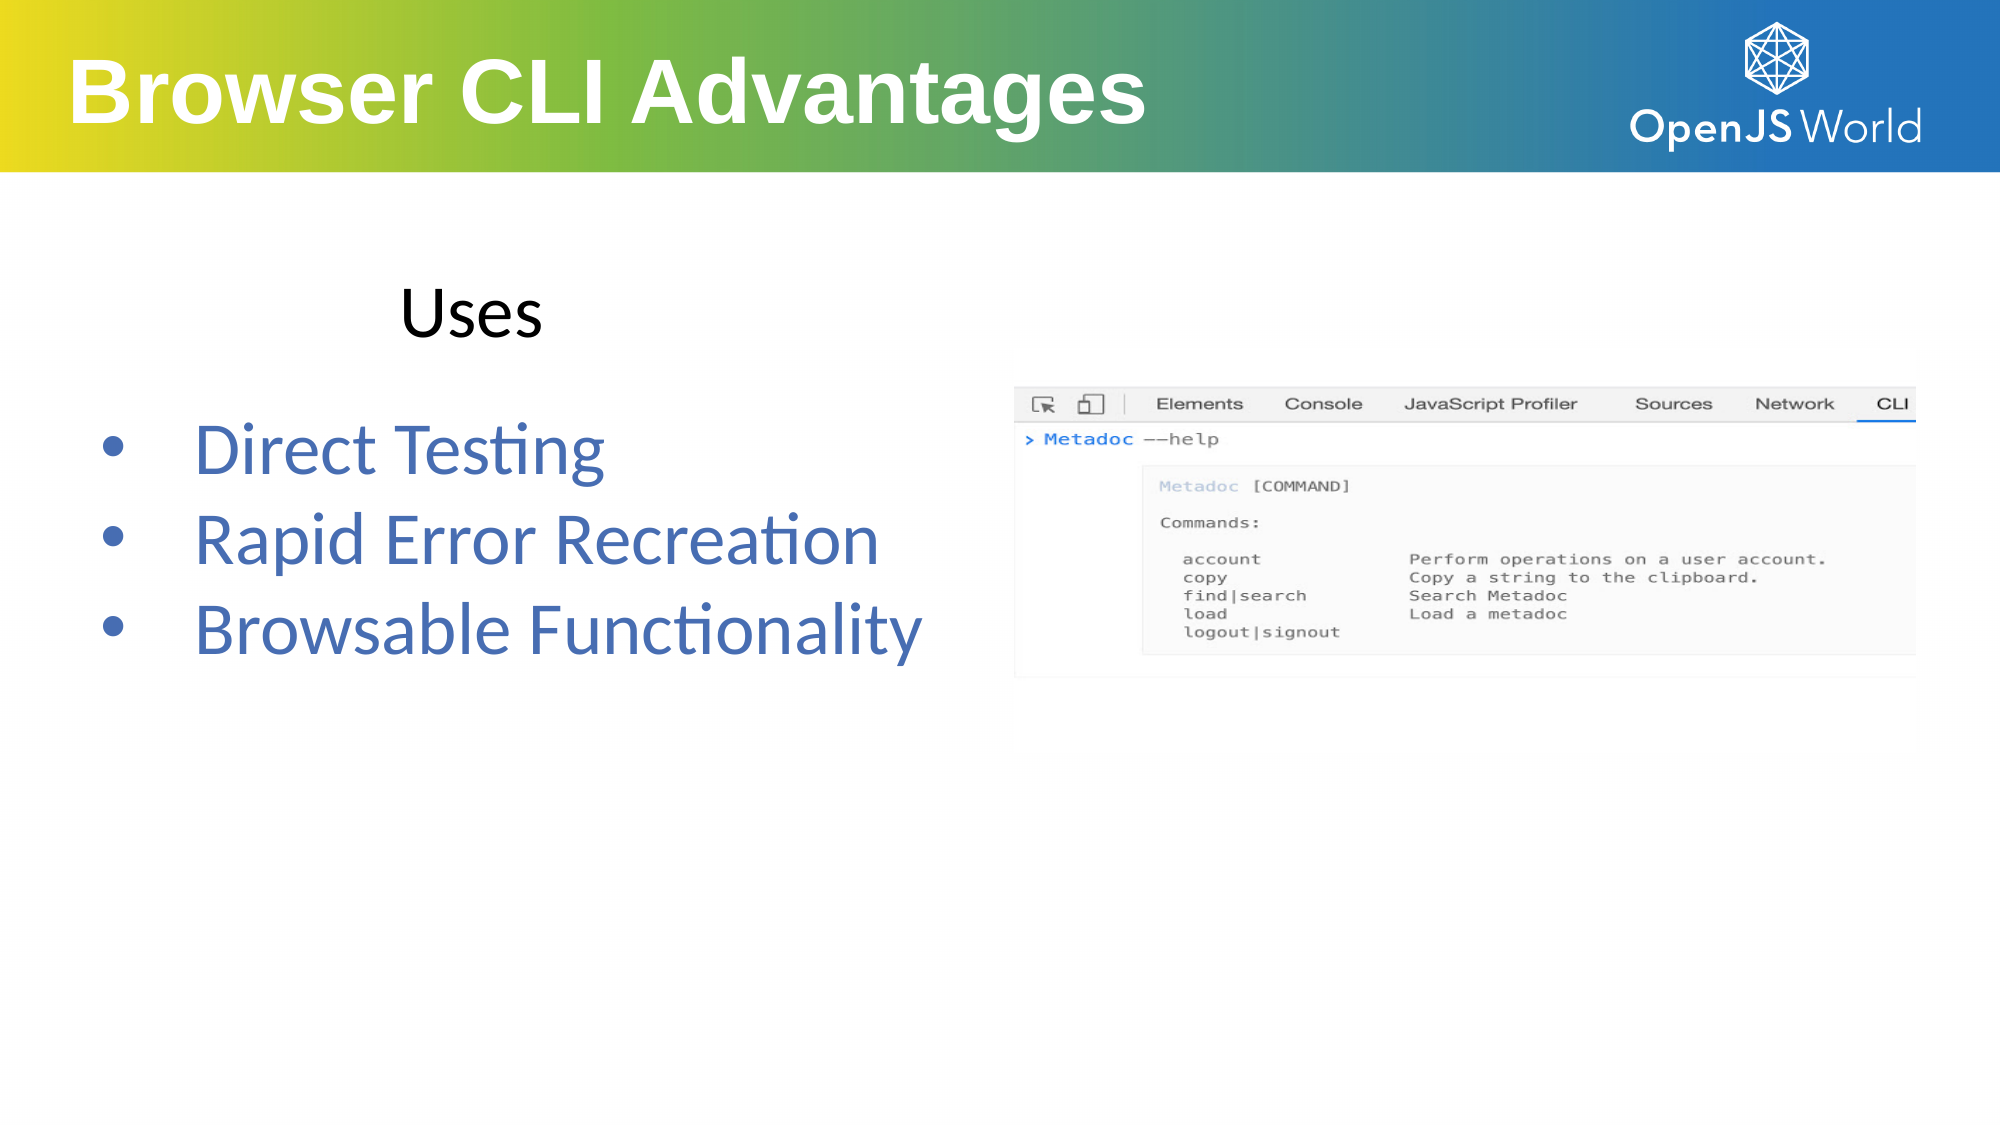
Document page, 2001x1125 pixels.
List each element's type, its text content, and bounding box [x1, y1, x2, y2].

picture [0, 0, 2000, 1125]
text_box Uses [384, 255, 559, 360]
text_box Browser CLI Advantages [53, 36, 1208, 254]
text_box Direct Testing Rapid Error Recreation Browsable Functionality [85, 392, 940, 768]
